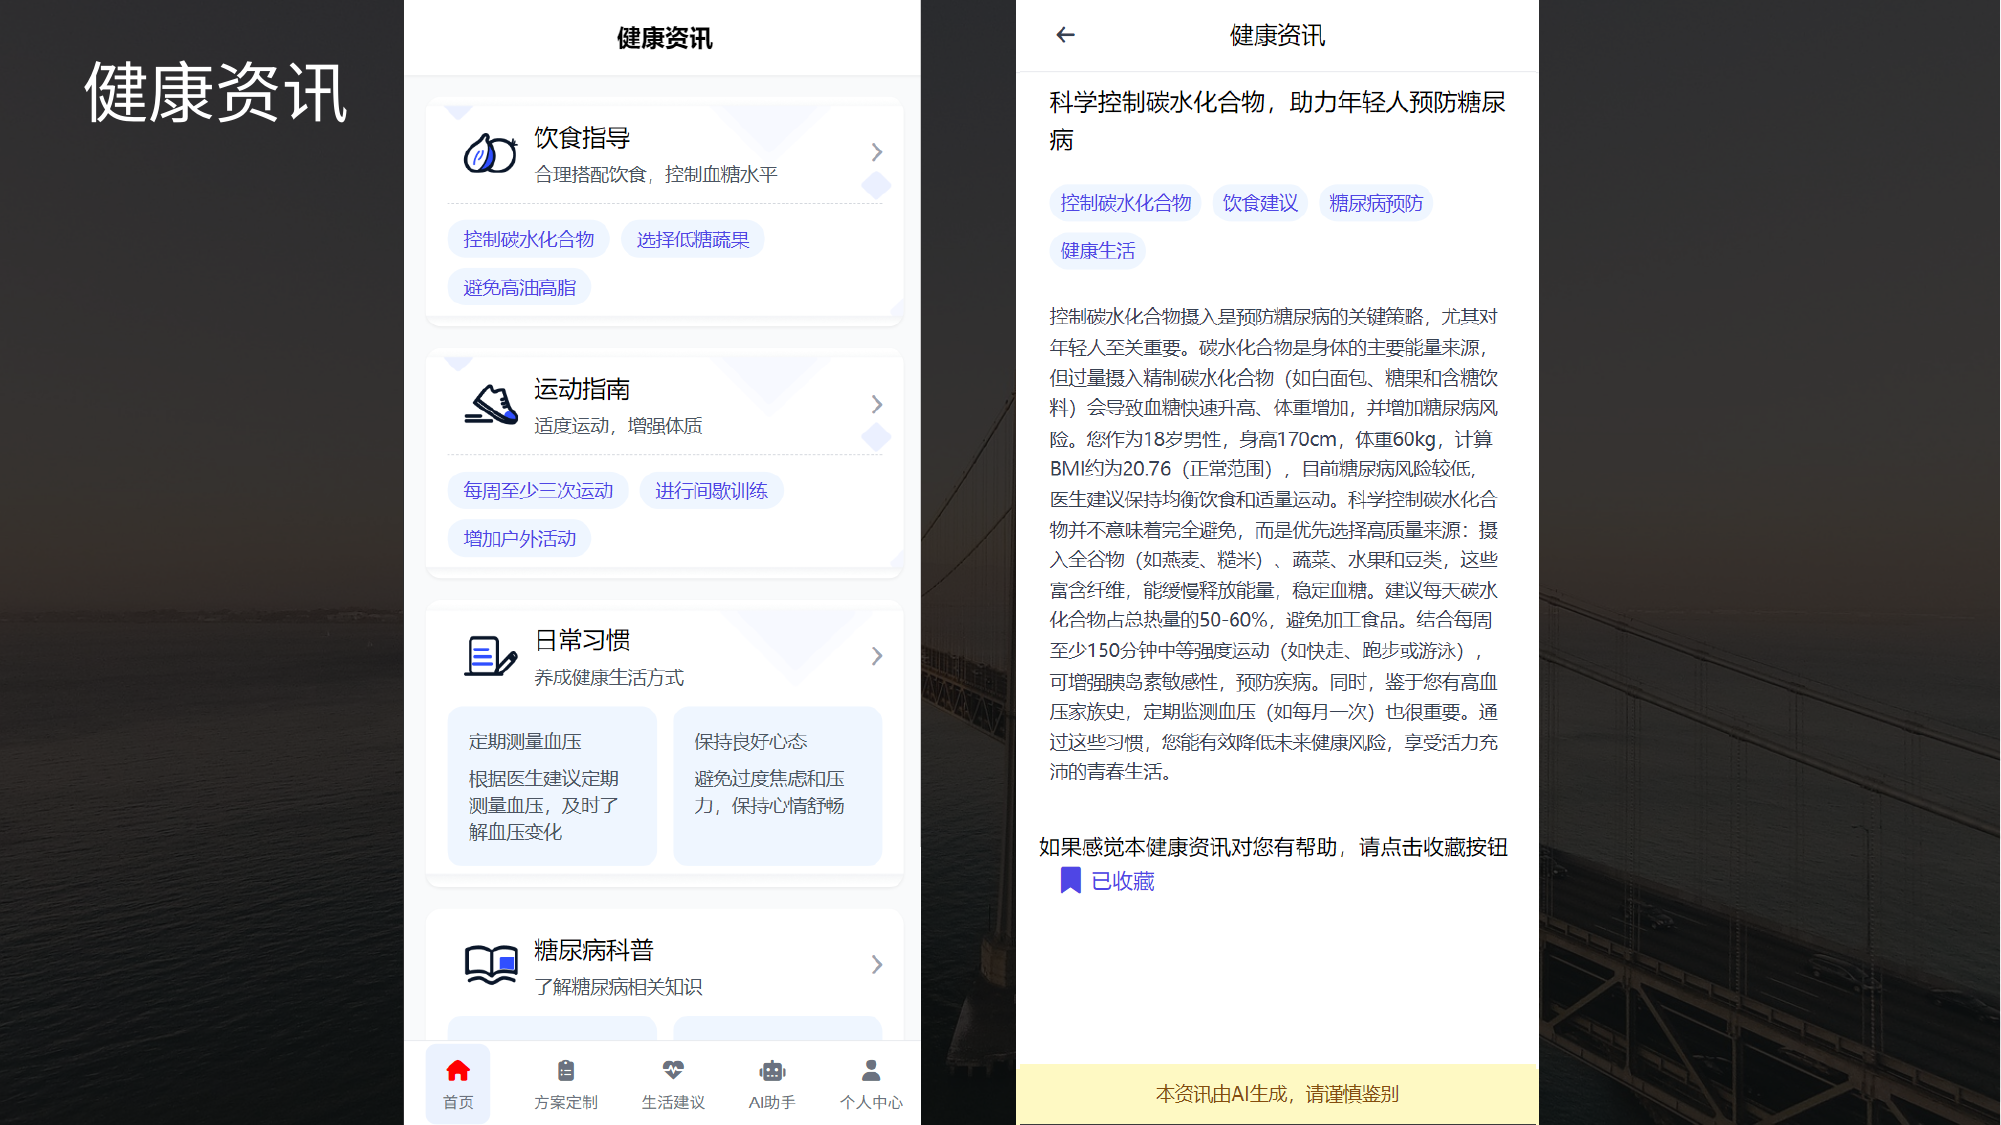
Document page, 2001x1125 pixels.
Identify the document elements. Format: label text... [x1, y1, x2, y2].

text_box 健康资讯 [67, 43, 403, 138]
picture [403, 0, 921, 1125]
picture [1016, 0, 1539, 1125]
